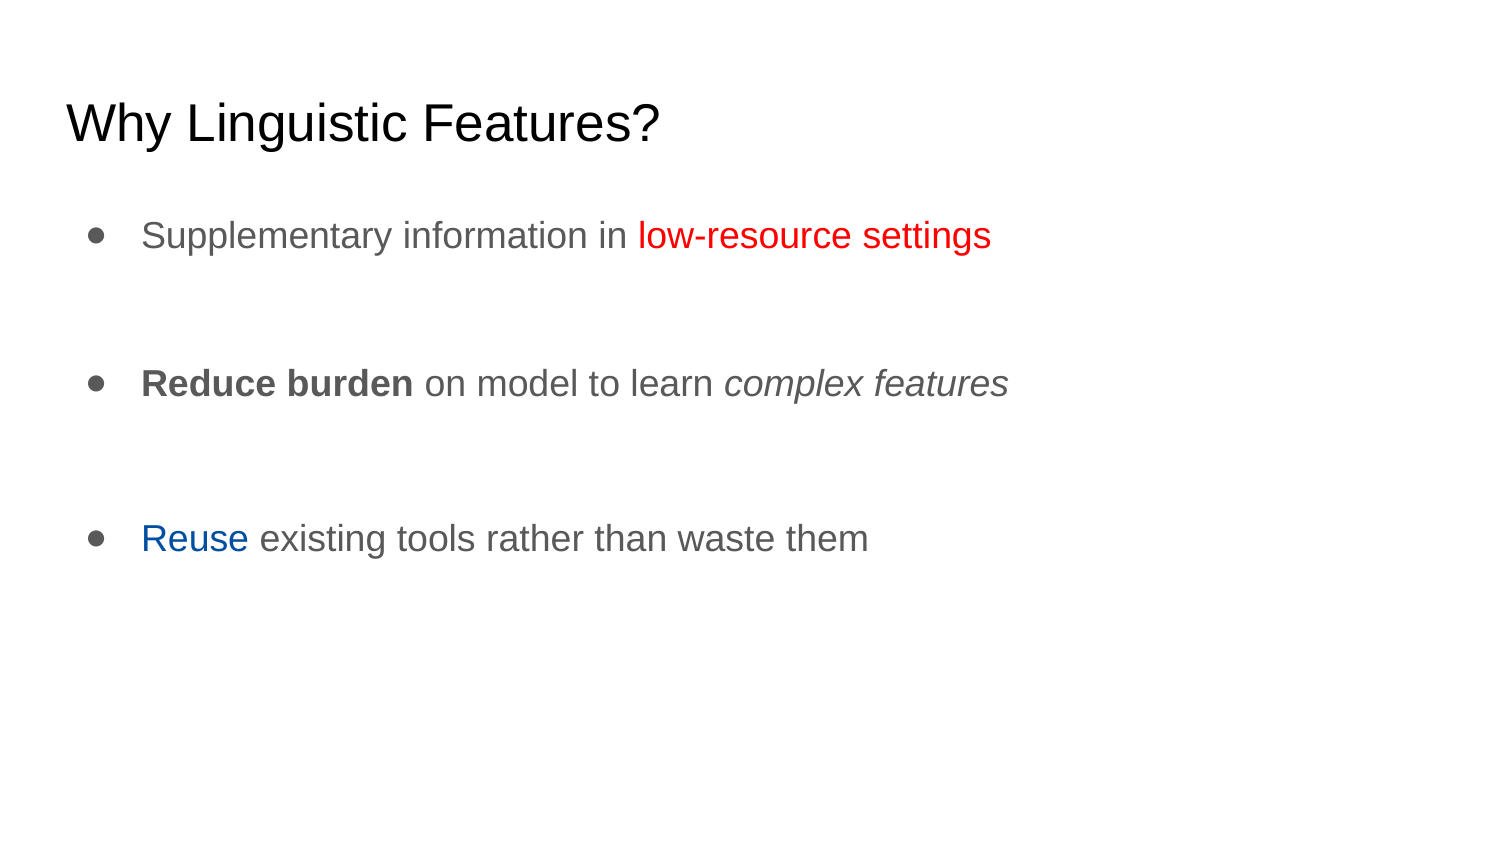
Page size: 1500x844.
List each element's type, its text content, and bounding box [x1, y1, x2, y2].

title Why Linguistic Features? [51, 72, 1449, 167]
list Supplementary information in low-resource settings Reduce burden on model to learn complex features Reuse existing tools rather than waste them [51, 189, 1449, 750]
